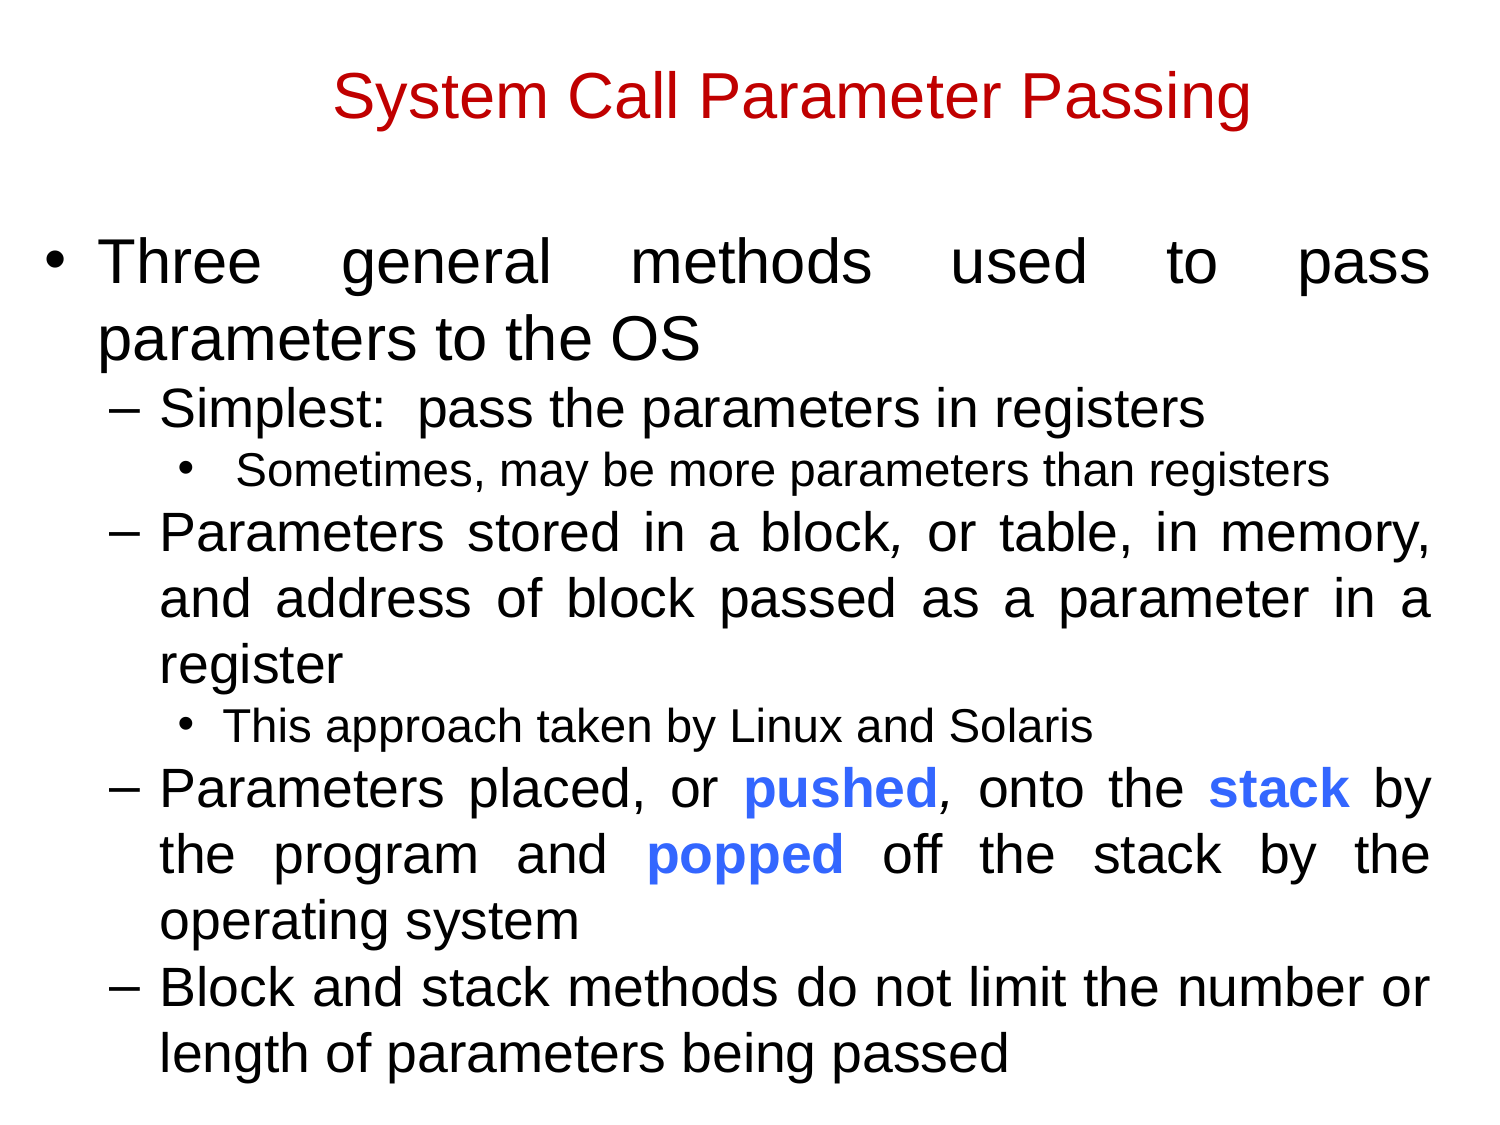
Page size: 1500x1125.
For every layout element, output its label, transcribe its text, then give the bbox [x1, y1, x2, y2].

text_box Three general methods used to pass parameters to the OS Simplest: pass the parameters in registers Sometimes, may be more parameters than registers Parameters stored in a block, or table, in memory, and address of block passed as a parameter in a register This approach taken by Linux and Solaris Parameters placed, or pushed, onto the stack by the program and popped off the stack by the operating system Block and stack methods do not limit the number or length of parameters being passed [29, 137, 1447, 1094]
text_box System Call Parameter Passing [161, 45, 1425, 137]
